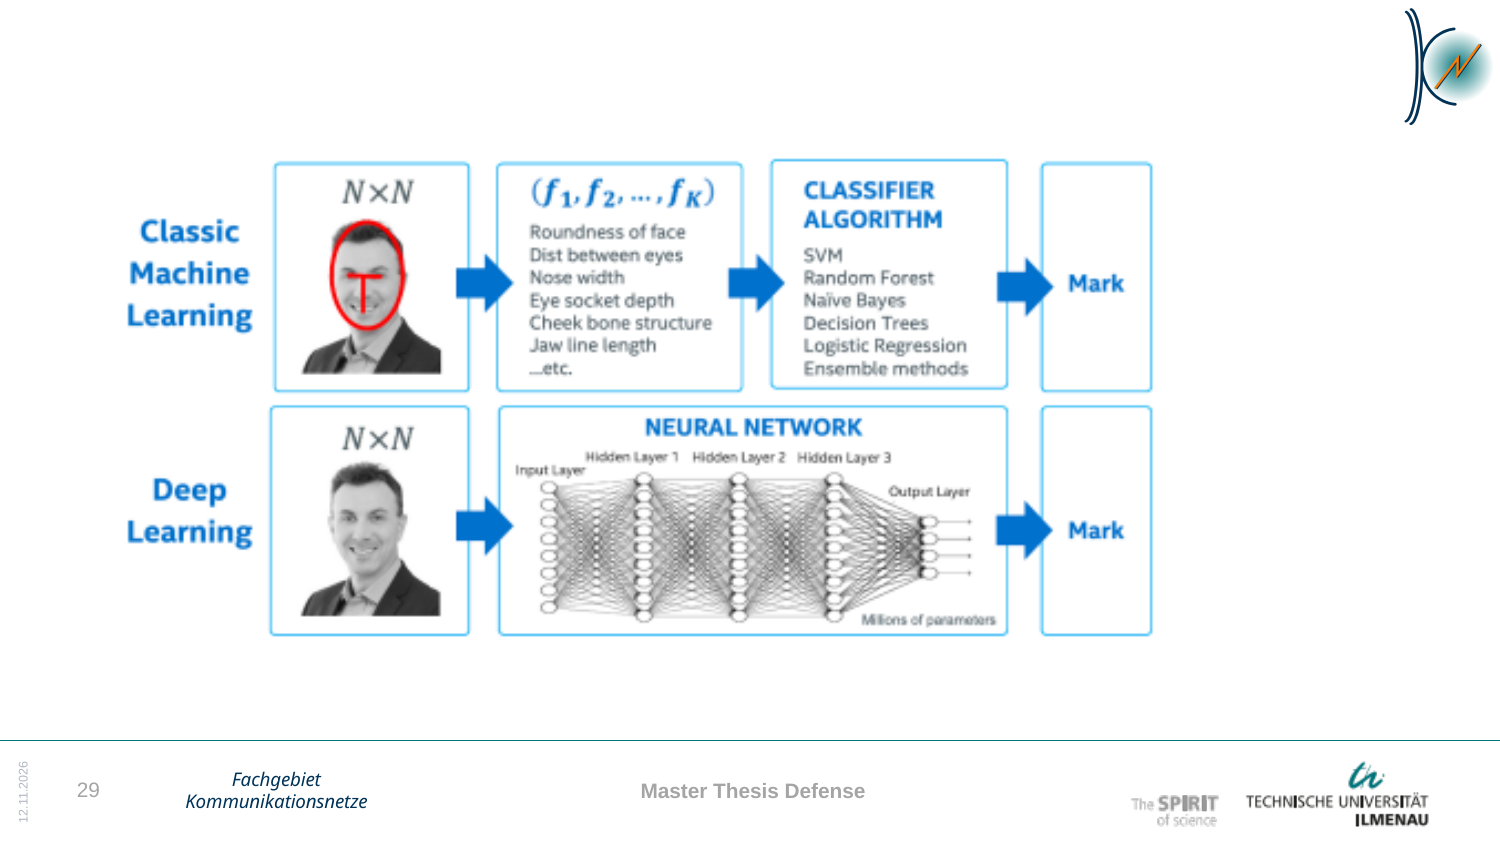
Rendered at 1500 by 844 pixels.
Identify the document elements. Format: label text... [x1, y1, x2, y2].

footer Master Thesis Defense [383, 767, 1123, 813]
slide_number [0, 740, 46, 844]
picture [111, 102, 1175, 701]
slide_number 29 [76, 766, 160, 812]
picture [1397, 0, 1500, 278]
